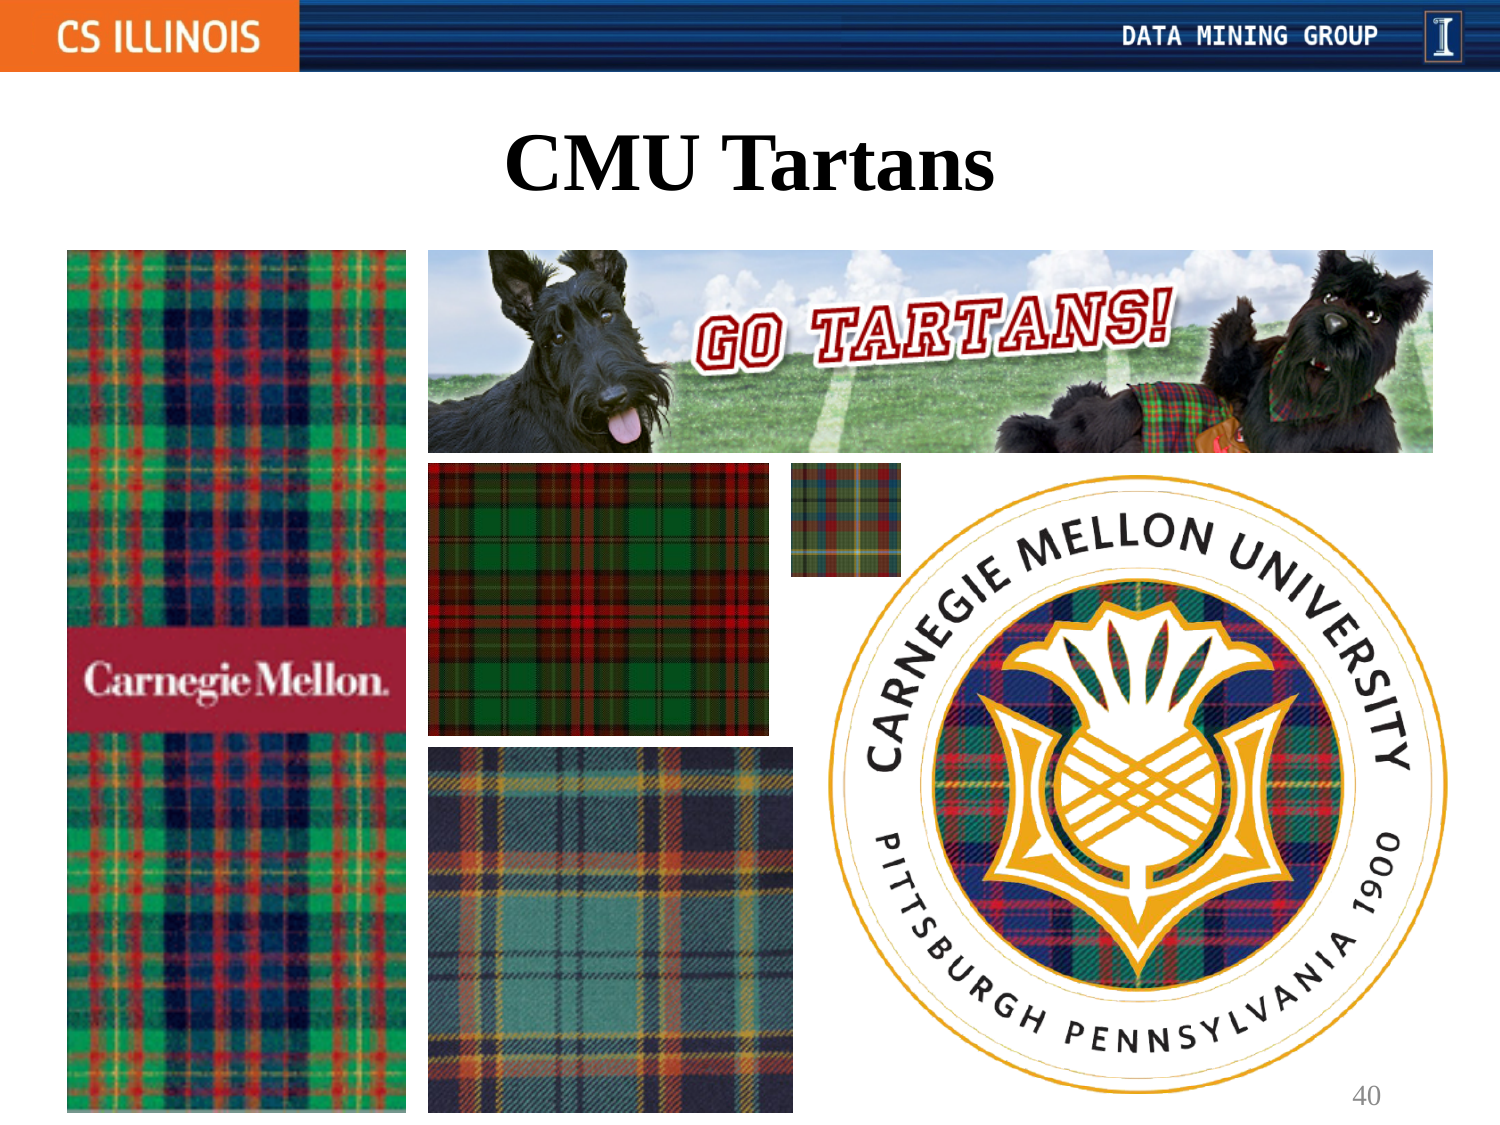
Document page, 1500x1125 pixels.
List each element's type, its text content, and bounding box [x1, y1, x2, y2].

picture [428, 463, 1500, 1113]
picture [428, 250, 1433, 453]
slide_number 40 [1059, 1094, 1397, 1113]
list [67, 250, 406, 1113]
title CMU Tartans [103, 100, 1397, 227]
picture [0, 0, 1500, 72]
